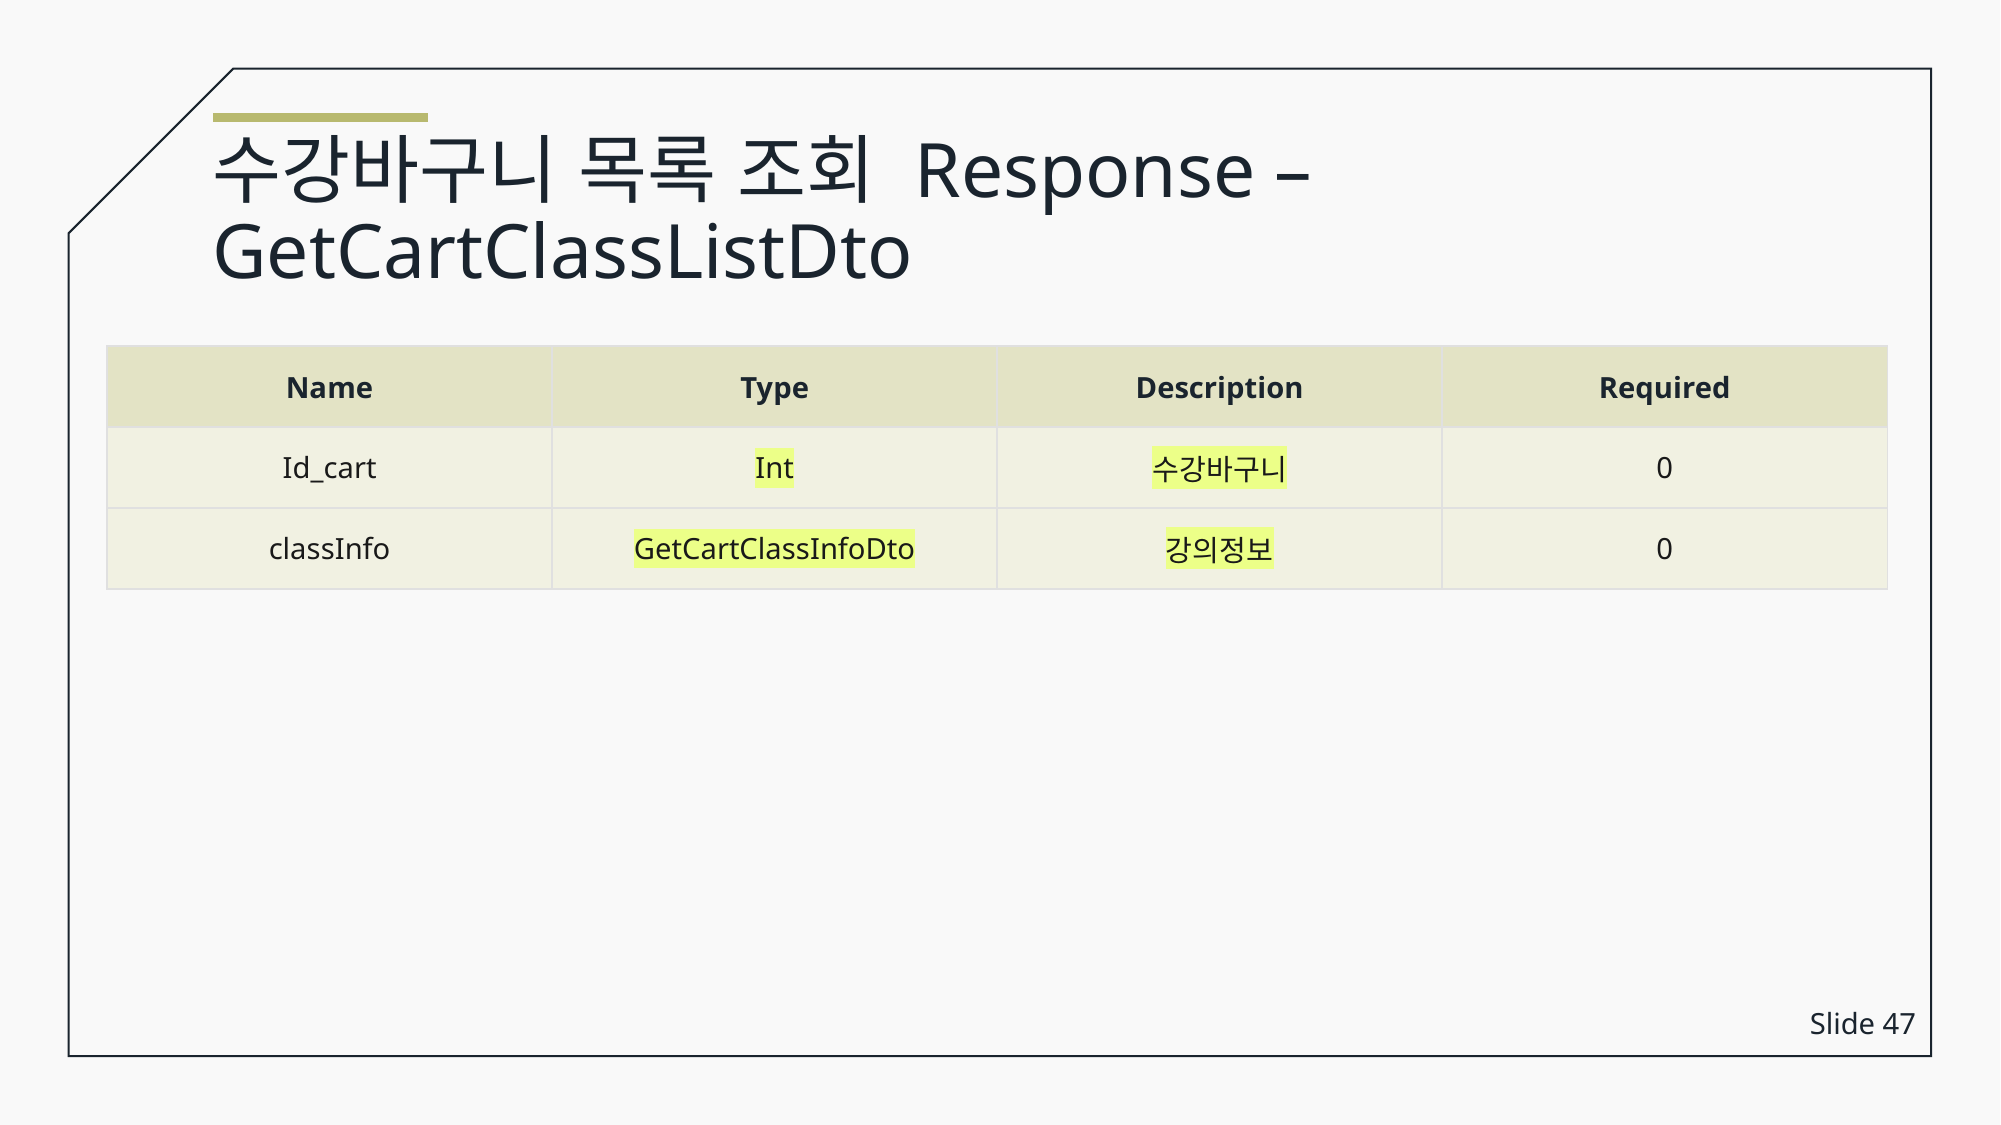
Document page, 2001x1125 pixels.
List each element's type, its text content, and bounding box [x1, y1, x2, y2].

table_cell 강의정보 [998, 509, 1441, 588]
table_cell classInfo [108, 509, 551, 588]
table_header Type [553, 347, 996, 426]
table_header Name [108, 347, 551, 426]
table_cell GetCartClassInfoDto [553, 509, 996, 588]
table_cell Id_cart [108, 428, 551, 507]
list 수강바구니 목록 조회 Response – GetCartClassListDto [197, 125, 1932, 231]
table_header Required [1443, 347, 1887, 426]
table_cell Int [553, 428, 996, 507]
table_header Description [998, 347, 1441, 426]
table_cell 수강바구니 [998, 428, 1441, 507]
table_cell 0 [1443, 509, 1887, 588]
table_cell 0 [1443, 428, 1887, 507]
